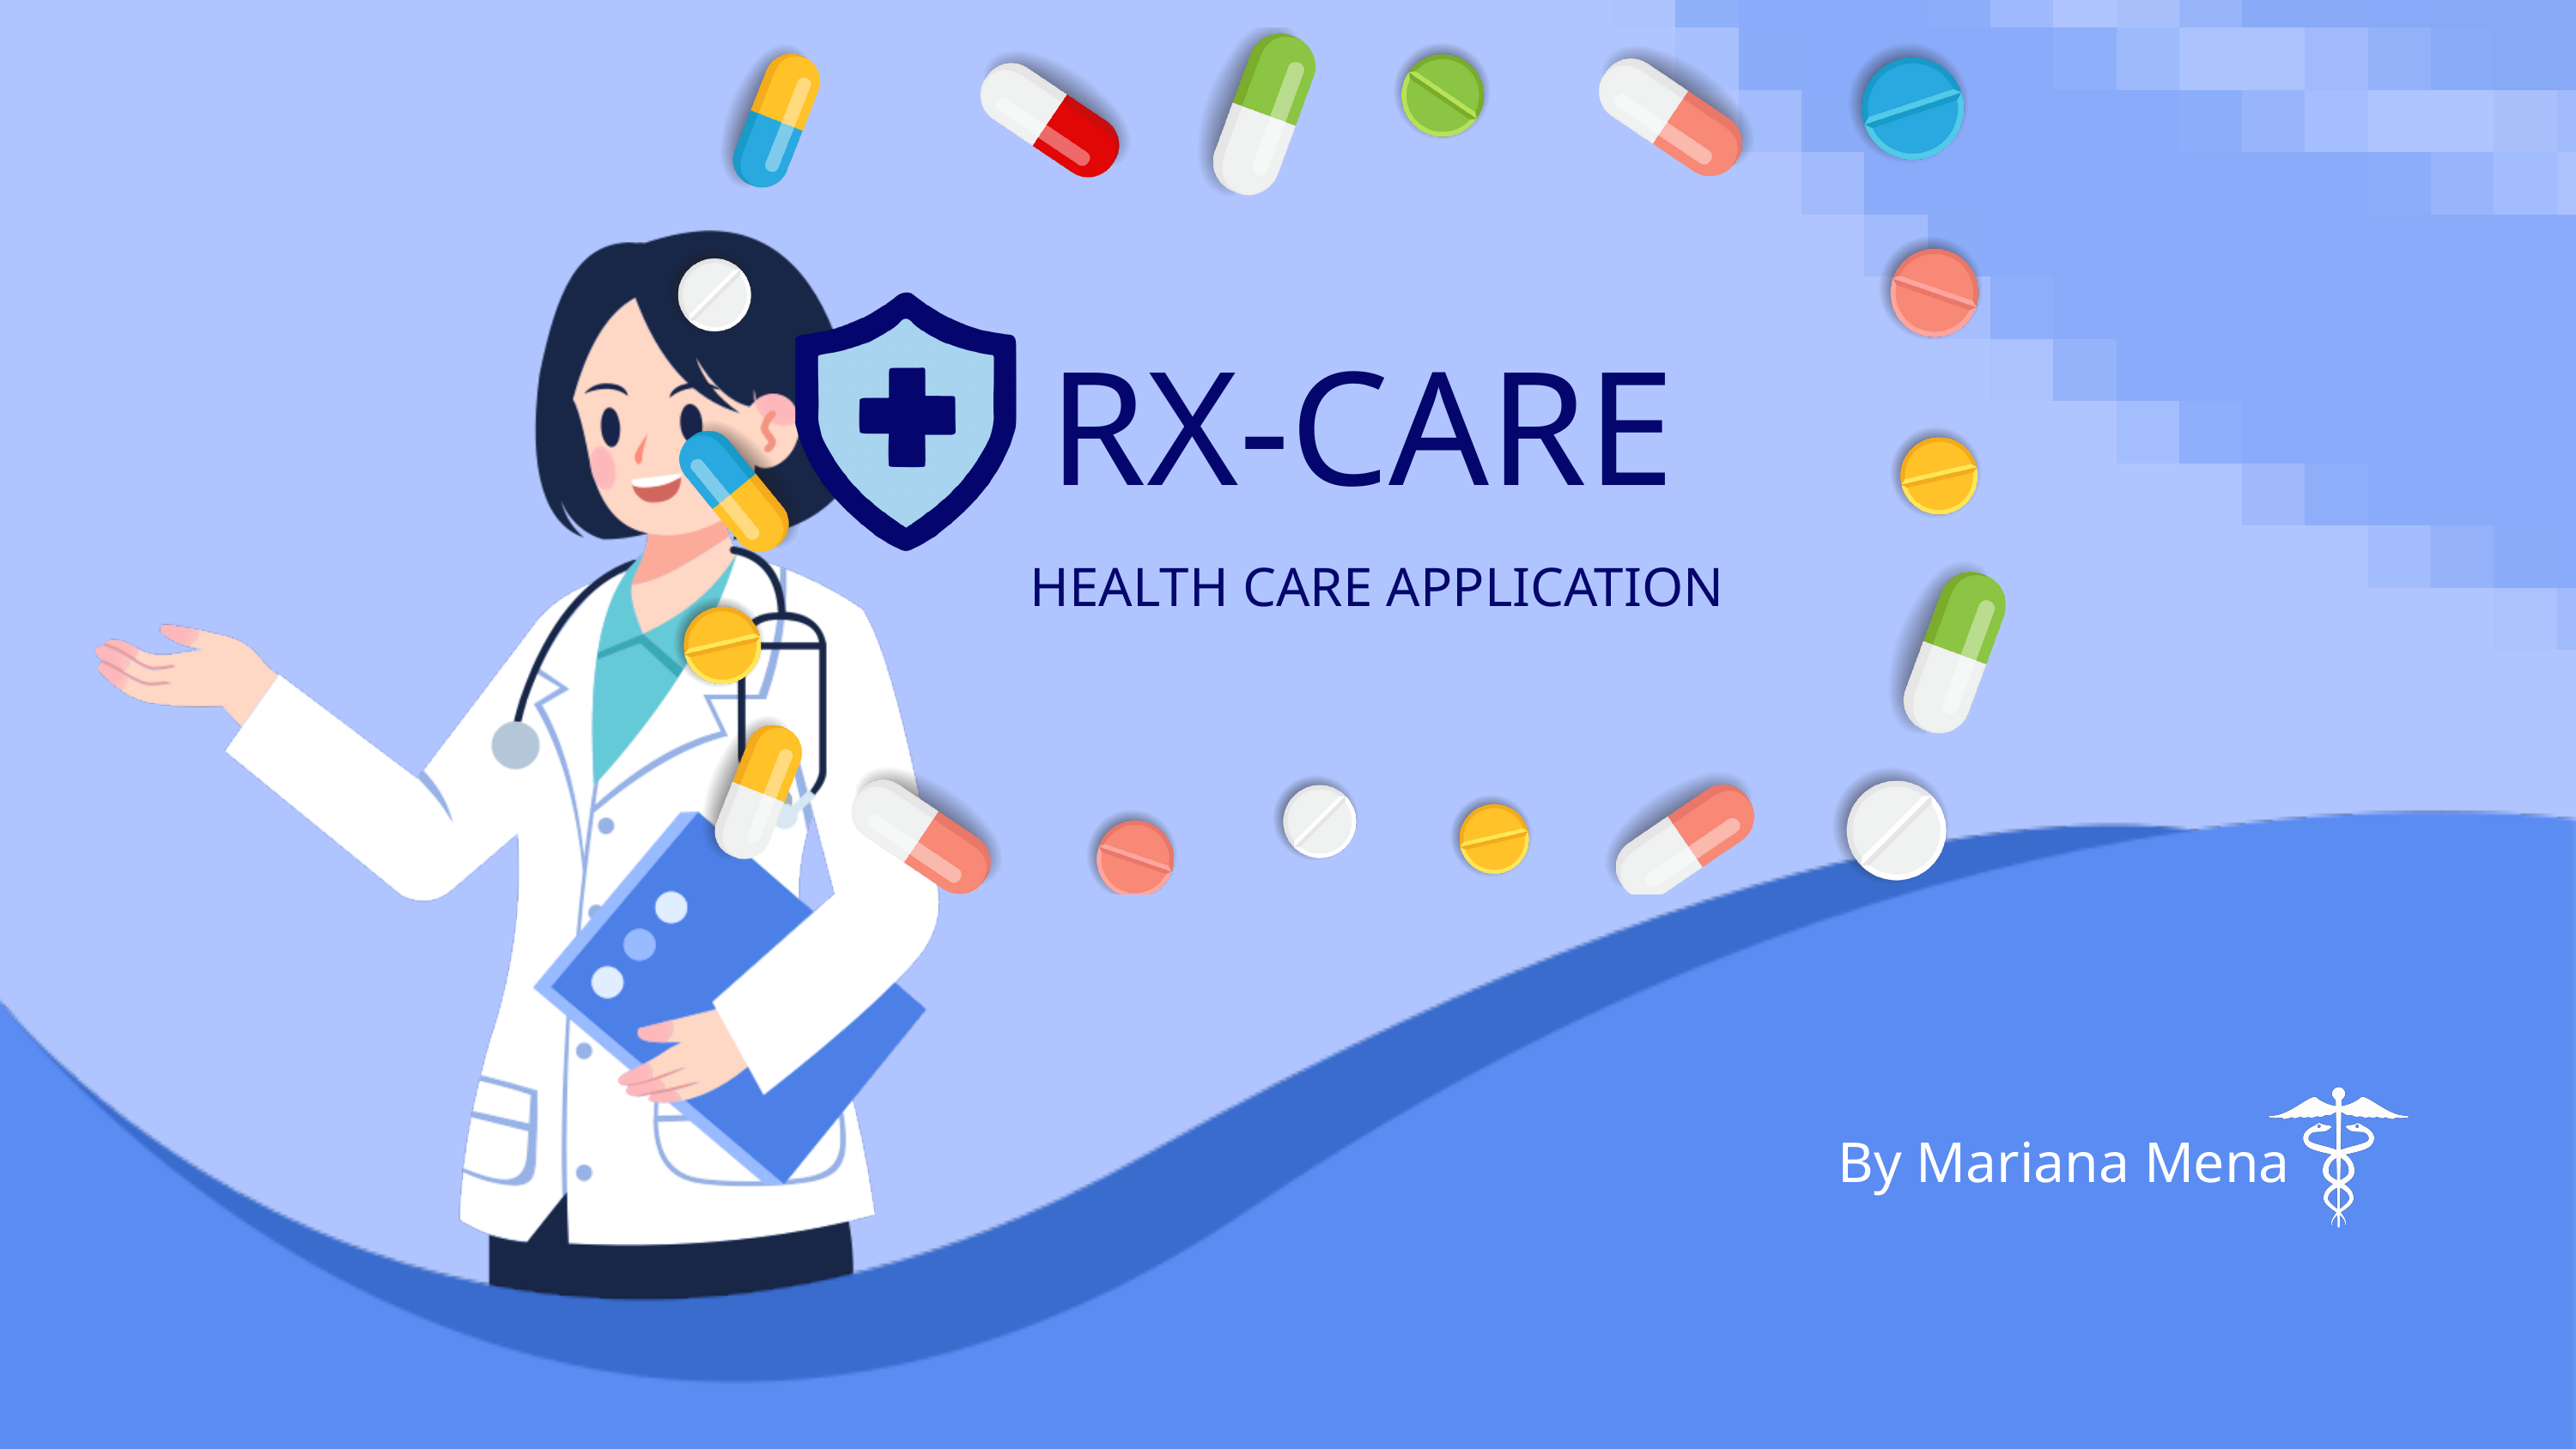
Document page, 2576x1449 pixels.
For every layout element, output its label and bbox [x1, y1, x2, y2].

text_box [1738, 1084, 2410, 1228]
text_box [1487, 0, 2576, 724]
text_box [667, 27, 2006, 894]
text_box [0, 724, 2576, 1449]
text_box [93, 229, 667, 724]
